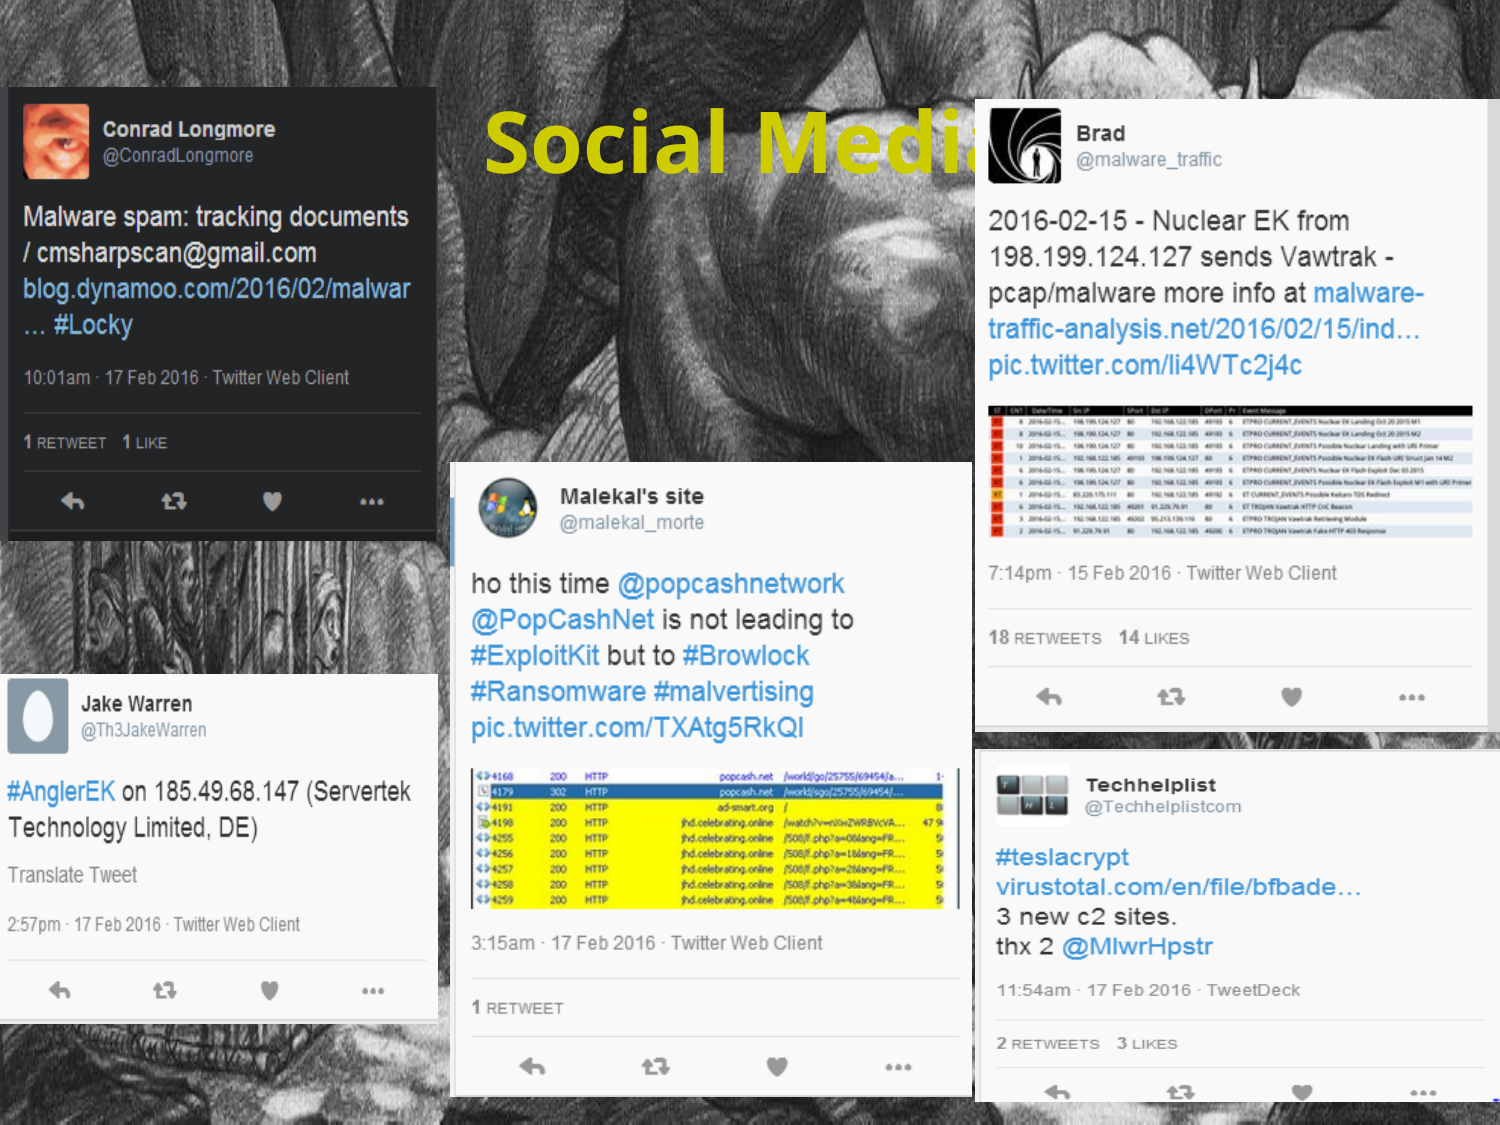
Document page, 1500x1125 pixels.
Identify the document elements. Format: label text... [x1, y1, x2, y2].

picture [0, 0, 1500, 1125]
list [0, 87, 438, 541]
title Social Media [75, 45, 1425, 233]
